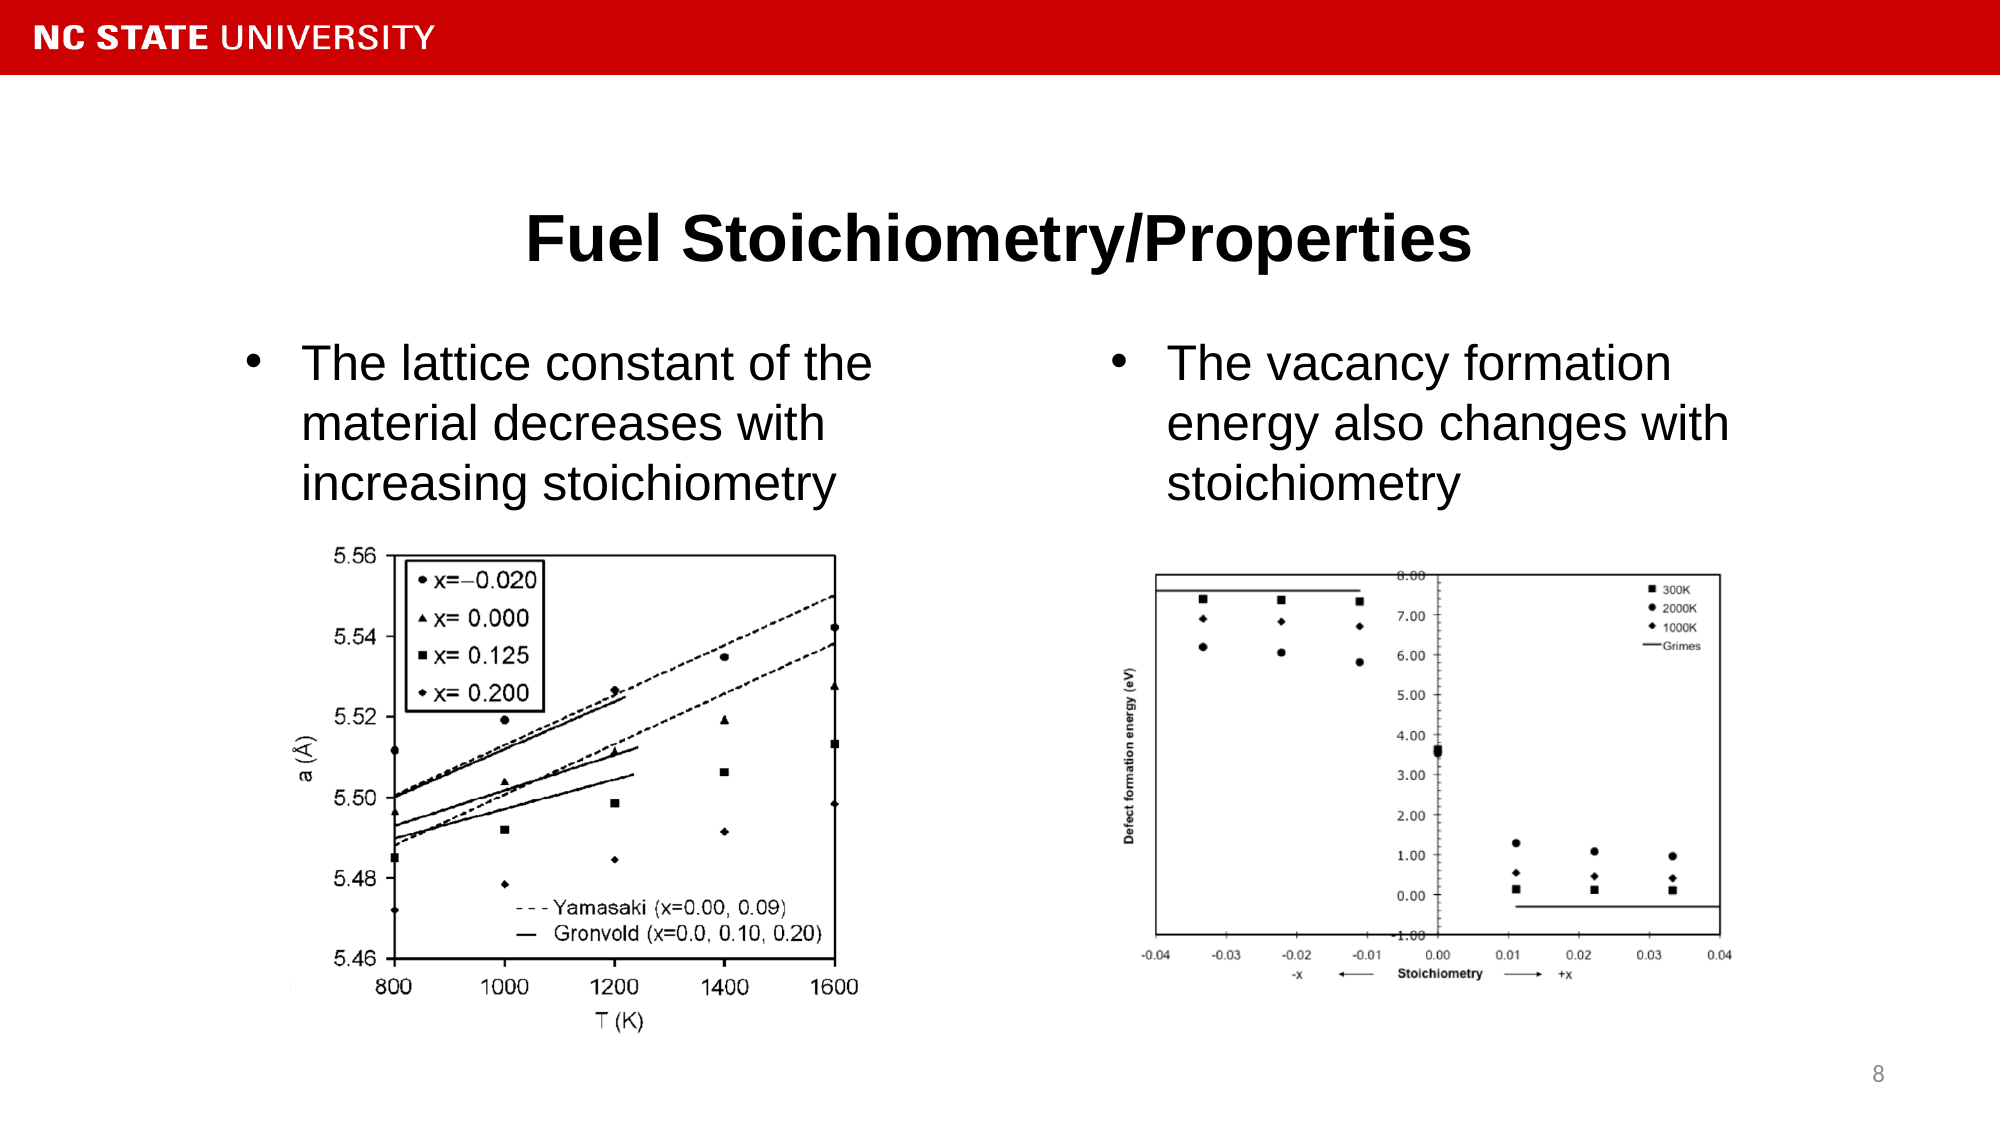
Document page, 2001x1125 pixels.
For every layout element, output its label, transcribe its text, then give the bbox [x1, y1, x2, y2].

picture [1108, 564, 1758, 995]
list The lattice constant of the material decreases with increasing stoichiometry [229, 322, 957, 617]
picture [0, 0, 2000, 75]
picture [271, 540, 864, 1043]
slide_number 8 [1433, 1042, 1900, 1103]
text_box The vacancy formation energy also changes with stoichiometry [1095, 322, 1822, 605]
title Fuel Stoichiometry/Properties [99, 147, 1900, 323]
